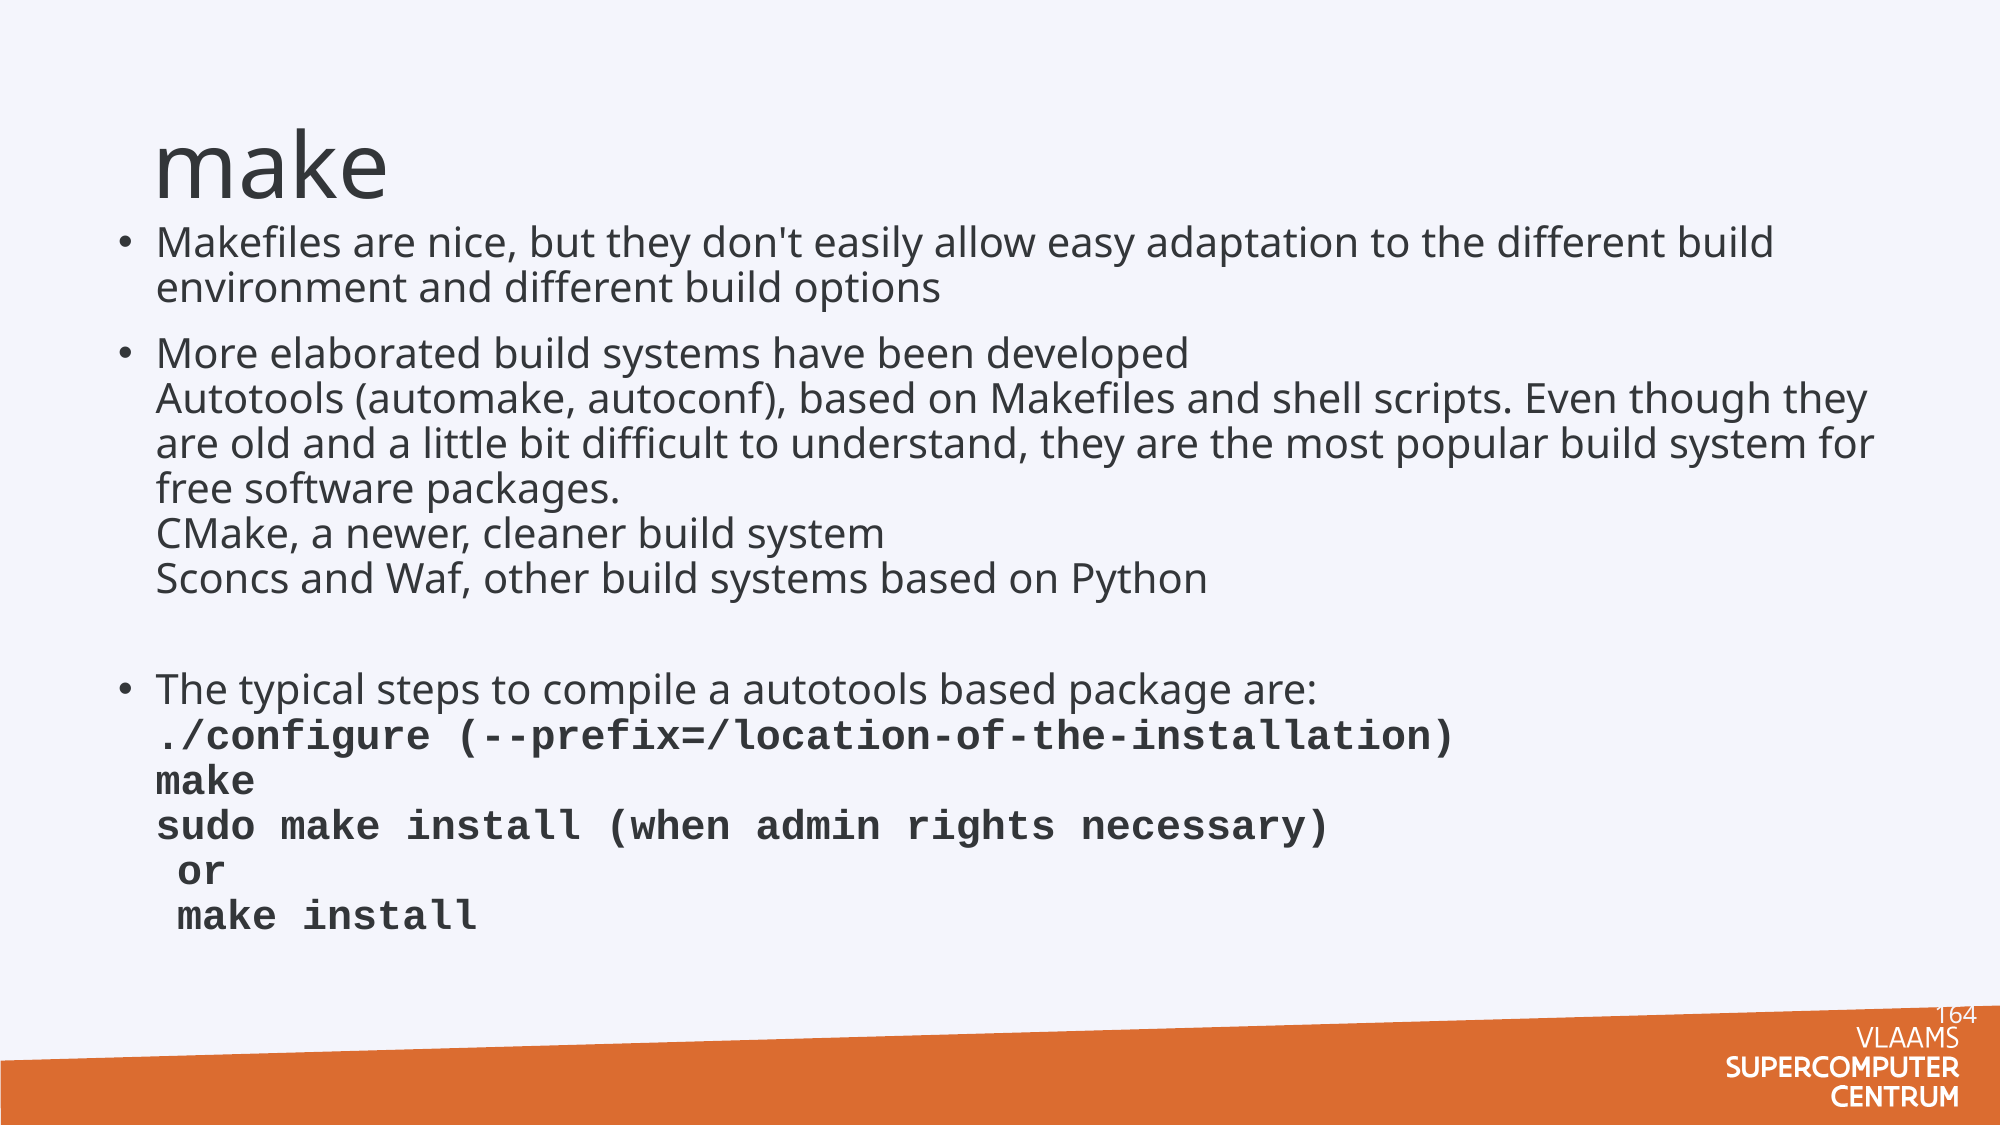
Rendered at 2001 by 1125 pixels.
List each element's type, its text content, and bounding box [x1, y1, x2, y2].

list Makefiles are nice, but they don't easily allow easy adaptation to the different build environment and different build options More elaborated build systems have been developed Autotools (automake, autoconf), based on Makefiles and shell scripts. Even though they are old and a little bit difficult to understand, they are the most popular build system for free software packages. CMake, a newer, cleaner build system Sconcs and Waf, other build systems based on Python The typical steps to compile a autotools based package are: ./configure (--prefix=/location-of-the-installation) make sudo make install (when admin rights necessary) or make install [118, 221, 1941, 948]
slide_number 164 [1787, 992, 1993, 1040]
picture [1725, 1021, 1960, 1117]
title make [137, 59, 1863, 221]
